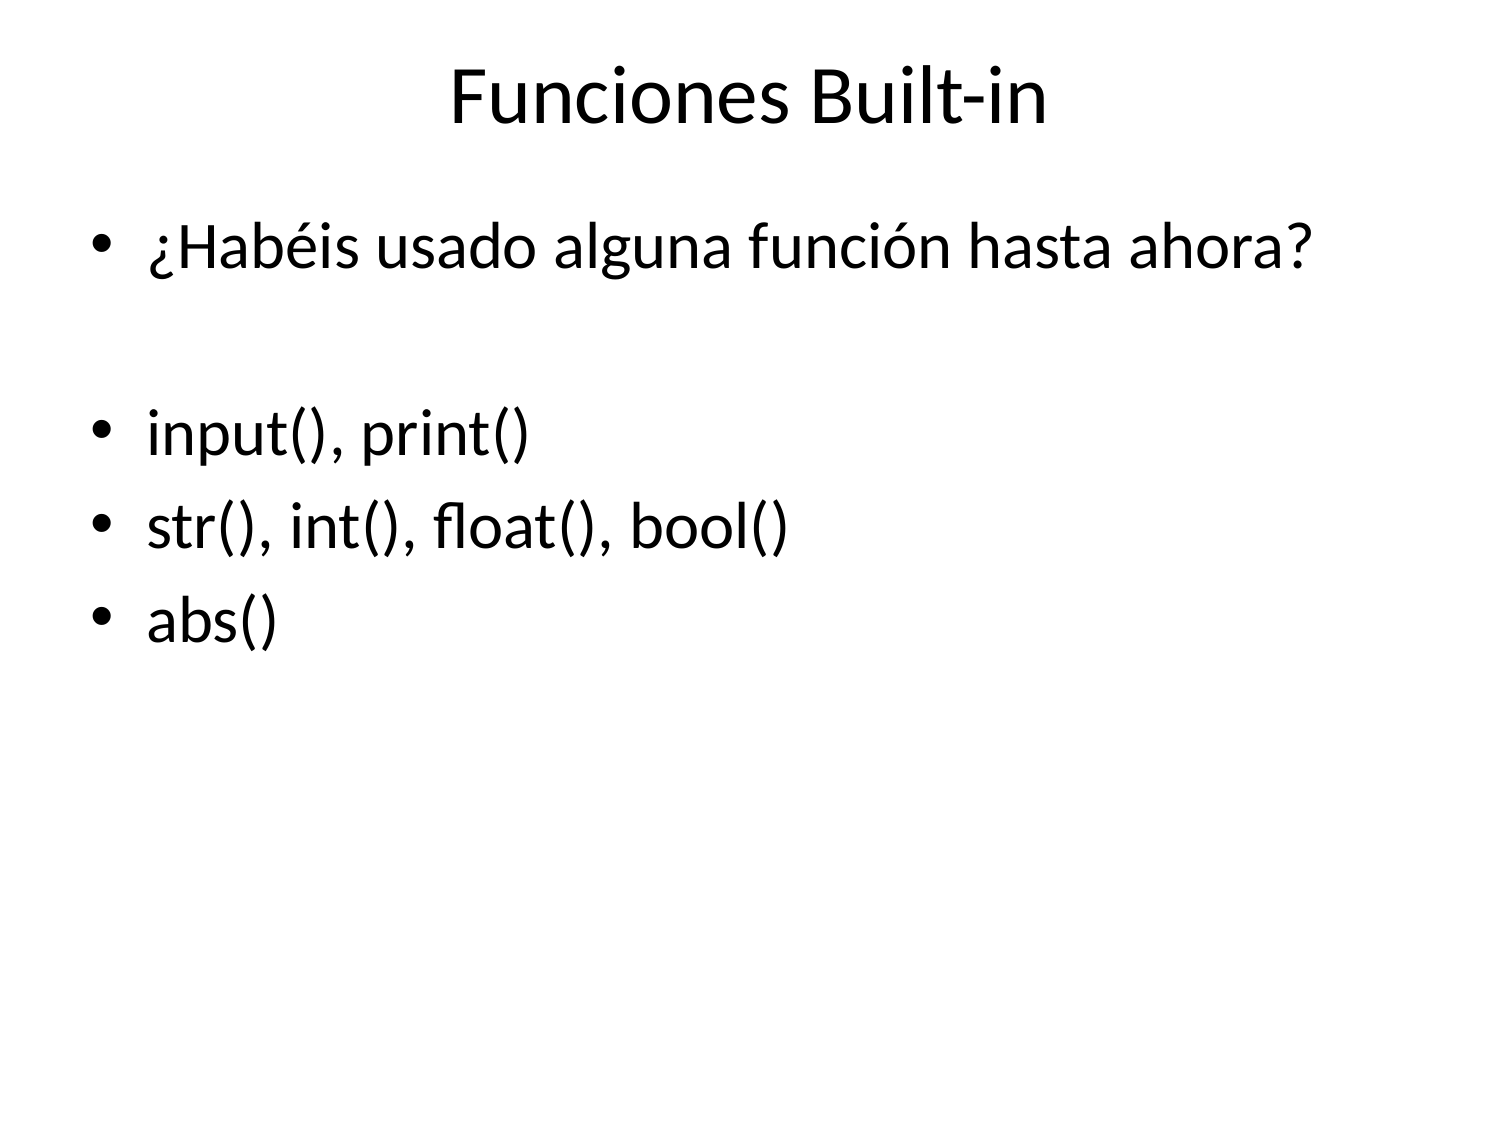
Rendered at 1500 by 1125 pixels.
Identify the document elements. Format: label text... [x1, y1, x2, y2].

title Funciones Built-in [75, 15, 1425, 165]
list ¿Habéis usado alguna función hasta ahora? input(), print() str(), int(), float(), bool() abs() [75, 194, 1425, 1005]
